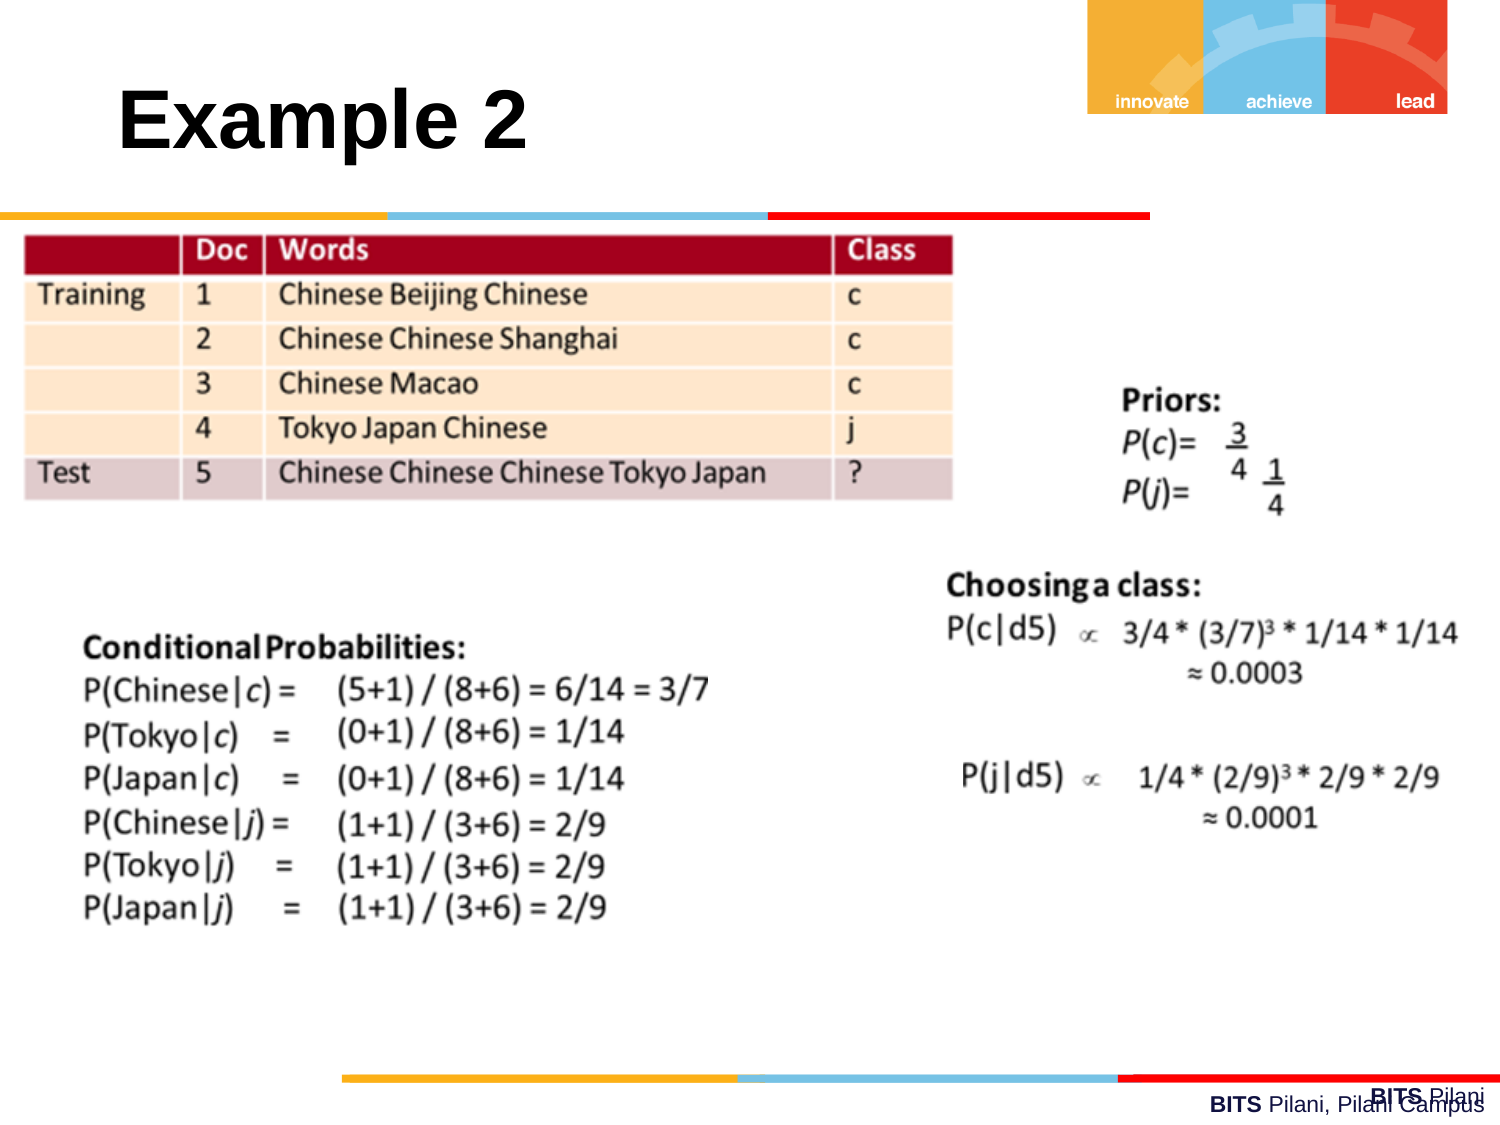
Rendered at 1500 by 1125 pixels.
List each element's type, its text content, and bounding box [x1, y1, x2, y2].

picture [963, 731, 1456, 836]
picture [80, 620, 709, 933]
picture [19, 228, 964, 514]
text_box Example 2 [64, 45, 1069, 185]
picture [1121, 370, 1297, 525]
picture [1087, 0, 1448, 114]
picture [946, 548, 1472, 694]
